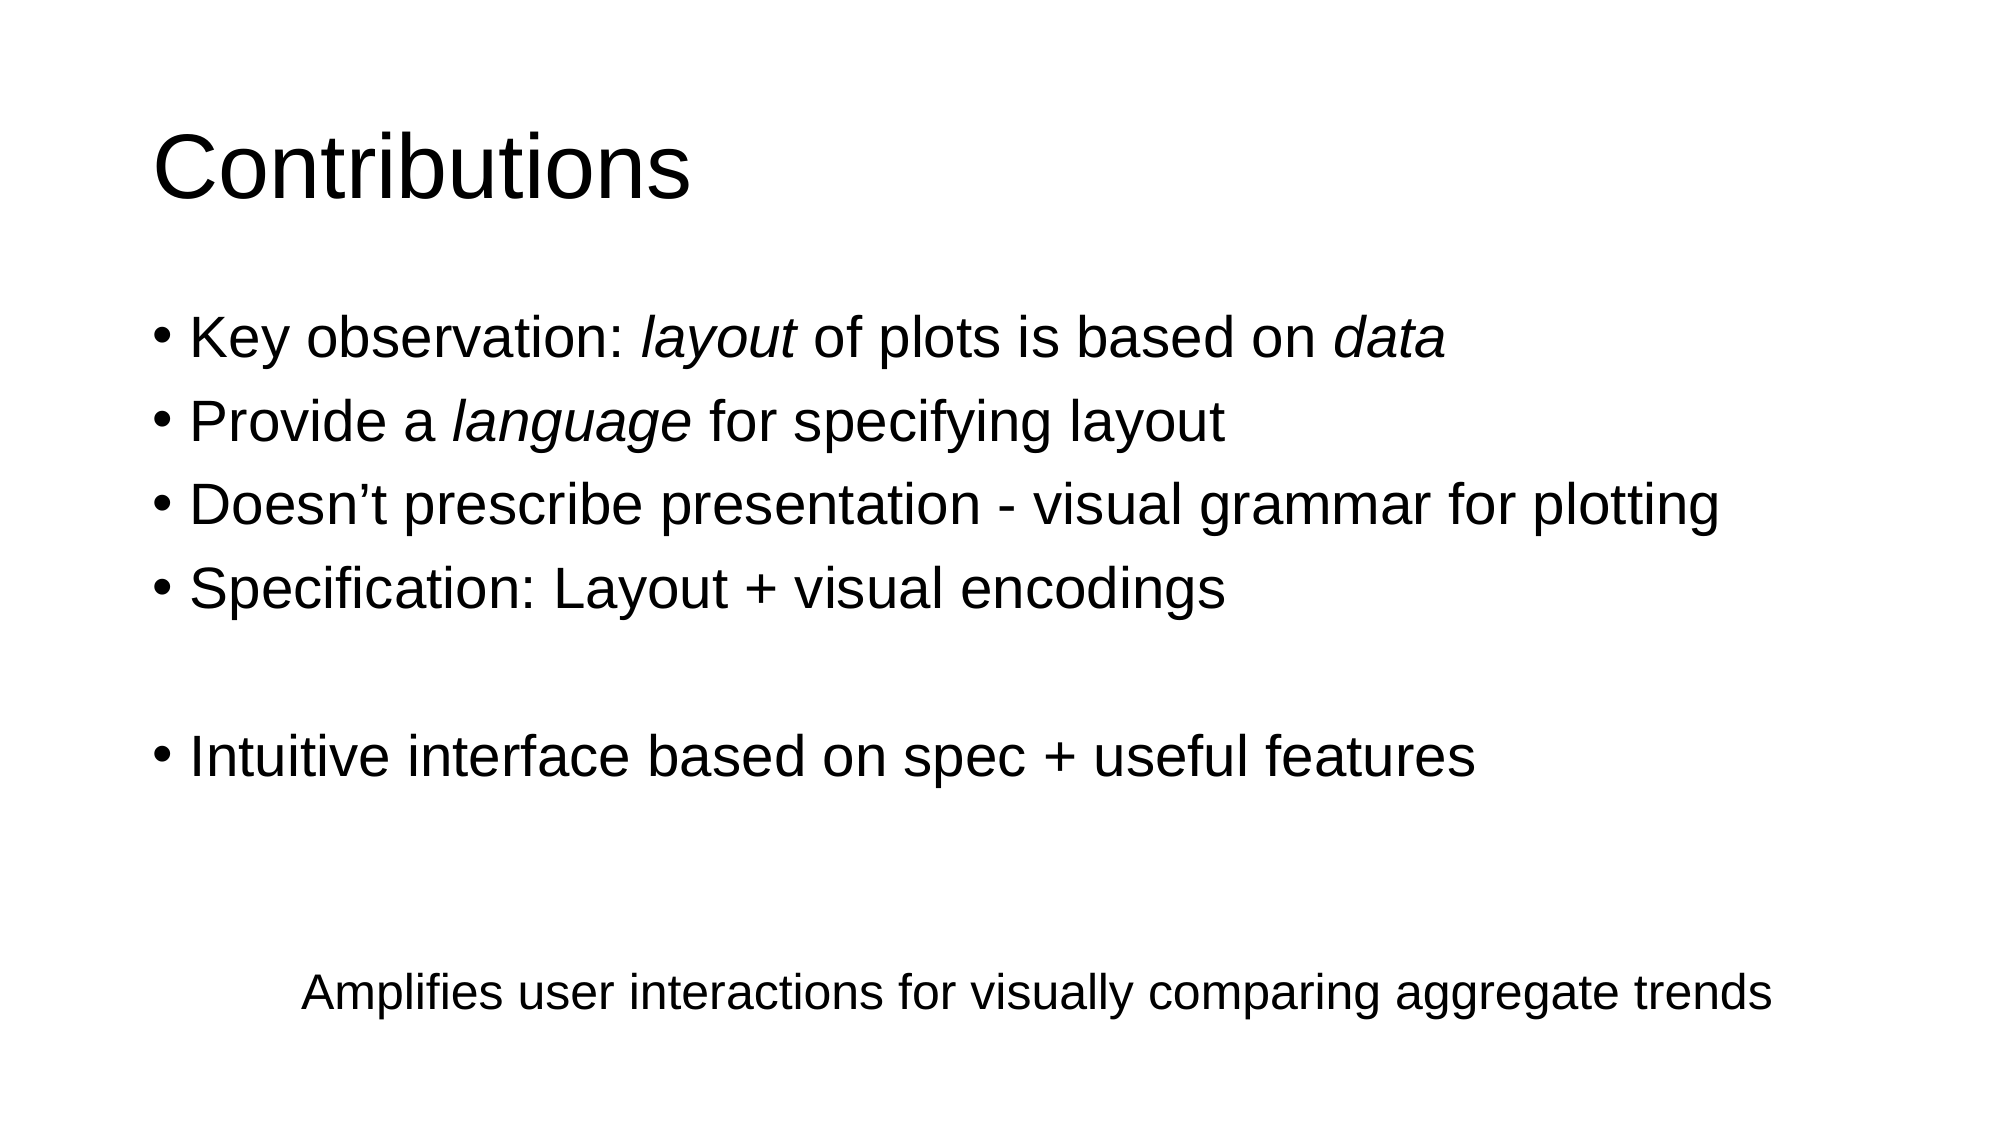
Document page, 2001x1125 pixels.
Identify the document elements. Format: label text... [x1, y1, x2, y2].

list Key observation: layout of plots is based on data Provide a language for specifying layout Doesn’t prescribe presentation - visual grammar for plotting Specification: Layout + visual encodings Intuitive interface based on spec + useful features Amplifies user interactions for visually comparing aggregate trends [137, 299, 1863, 1087]
title Contributions [137, 59, 1863, 278]
